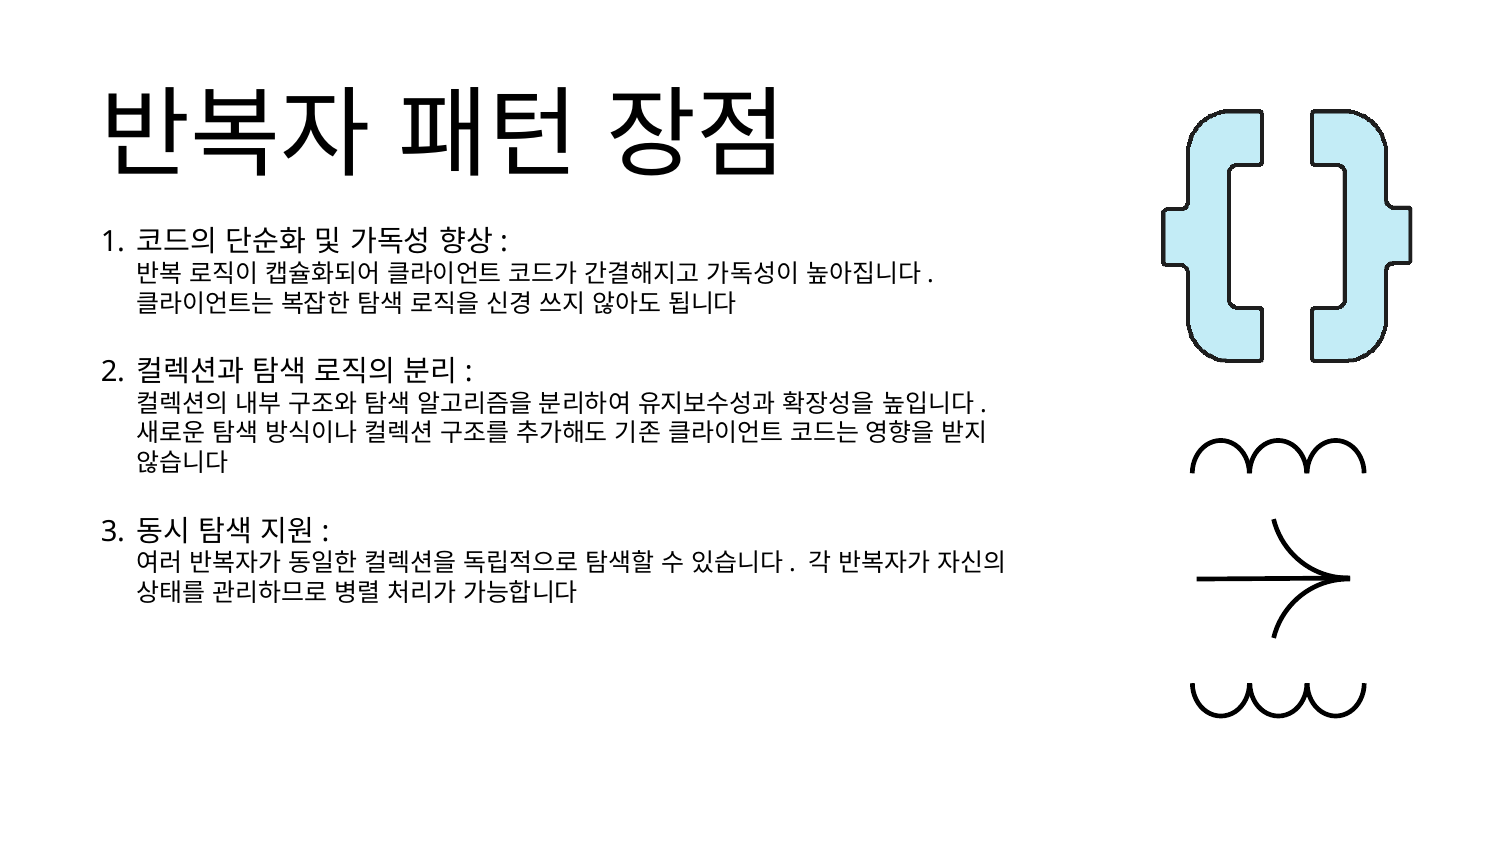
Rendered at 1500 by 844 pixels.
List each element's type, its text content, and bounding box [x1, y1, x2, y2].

text_box 반복자 패턴 장점 [85, 55, 1146, 204]
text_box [1245, 386, 1312, 560]
picture [1160, 109, 1413, 364]
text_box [1245, 597, 1312, 770]
text_box 코드의 단순화 및 가독성 향상: 반복 로직이 캡슐화되어 클라이언트 코드가 간결해지고 가독성이 높아집니다. 클라이언트는 복잡한 탐색 로직을 신경 쓰지 않아도 됩니다 컬렉션과 탐색 로직의 분리: 컬렉션의 내부 구조와 탐색 알고리즘을 분리하여 유지보수성과 확장성을 높입니다. 새로운 탐색 방식이나 컬렉션 구조를 추가해도 기존 클라이언트 코드는 영향을 받지 않습니다 동시 탐색 지원: 여러 반복자가 동일한 컬렉션을 독립적으로 탐색할 수 있습니다. 각 반복자가 자신의 상태를 관리하므로 병렬 처리가 가능합니다 [85, 207, 1038, 622]
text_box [1154, 464, 1467, 693]
